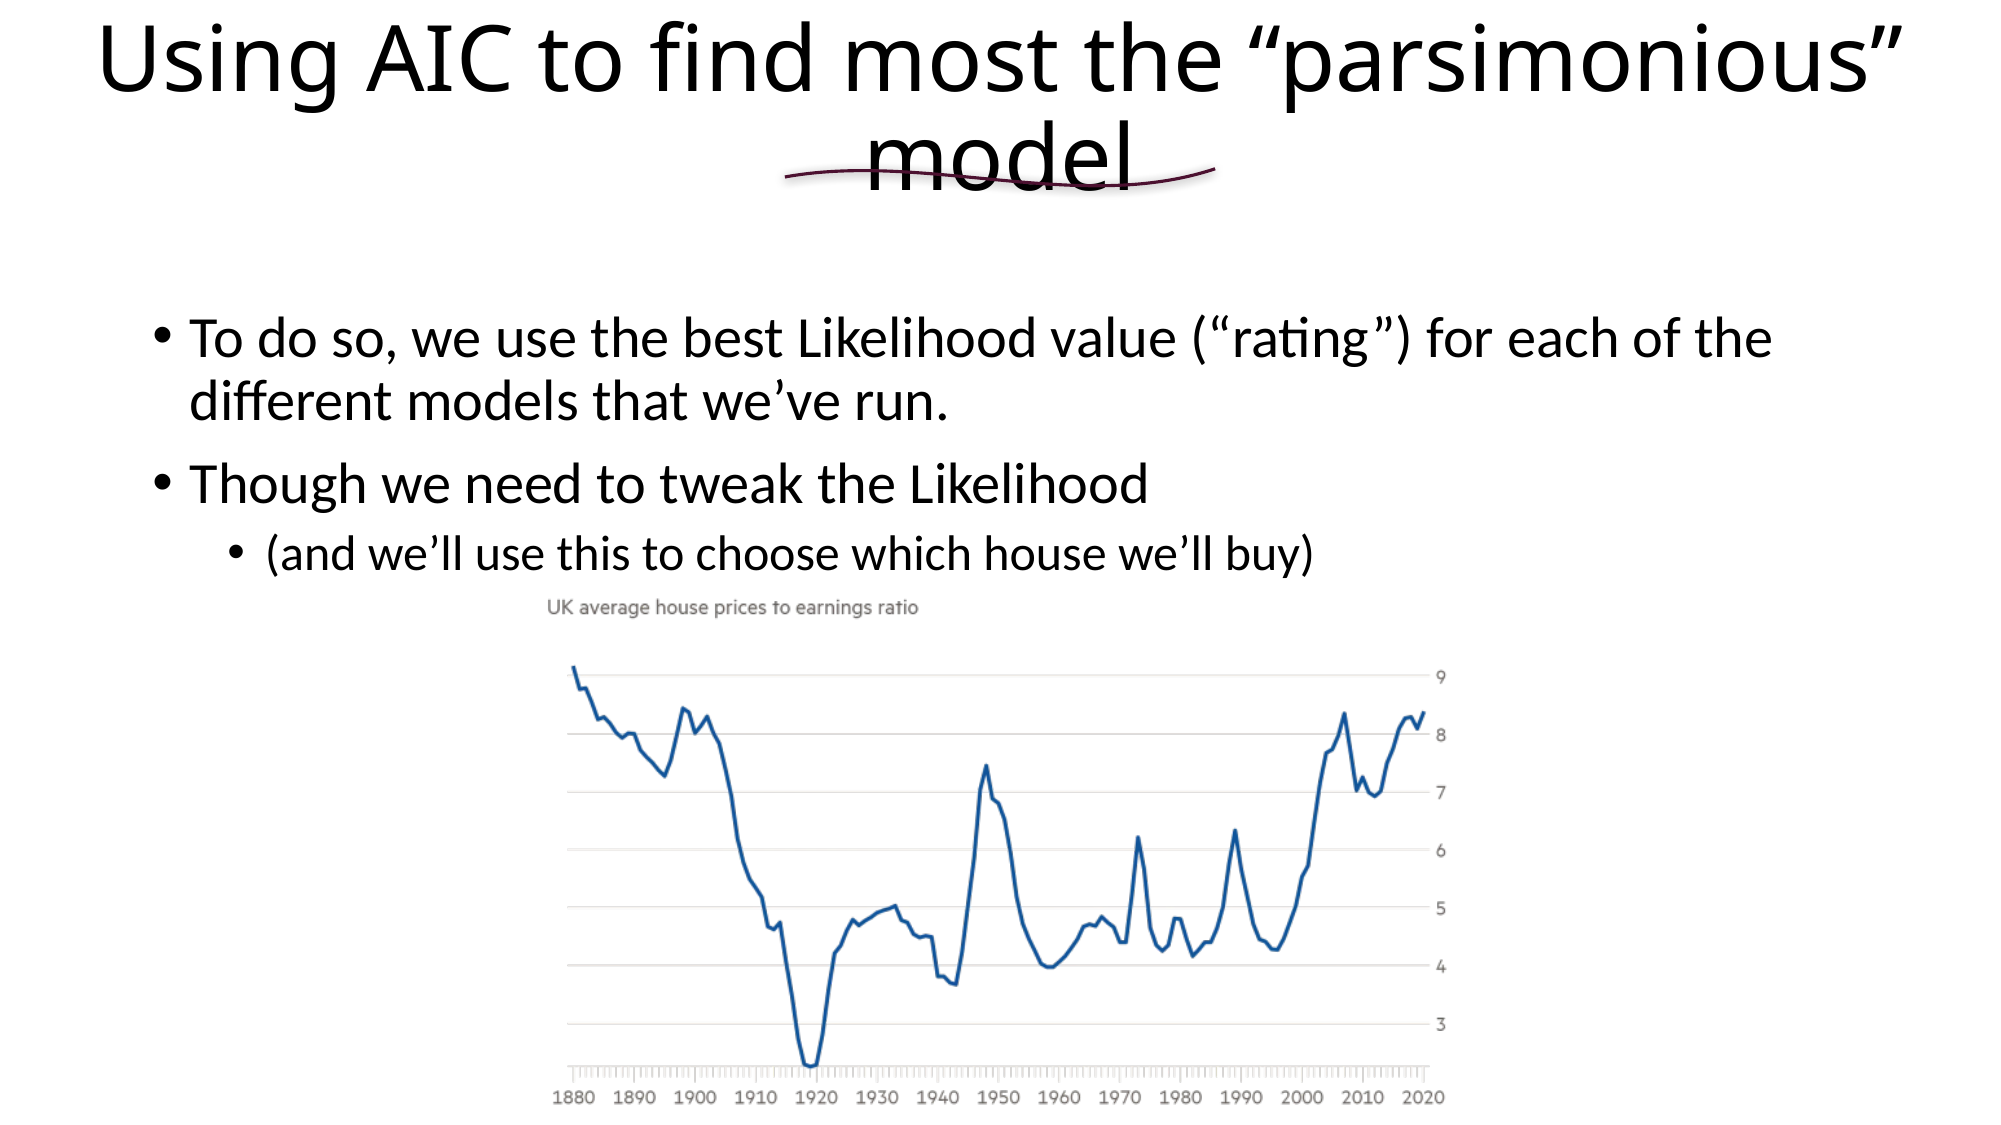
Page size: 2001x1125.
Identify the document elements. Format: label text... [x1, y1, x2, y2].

picture [547, 587, 1453, 1125]
title Using AIC to find most the “parsimonious” model [0, 3, 2000, 221]
text_box [784, 168, 1216, 186]
list To do so, we use the best Likelihood value (“rating”) for each of the different models that we’ve run. Though we need to tweak the Likelihood (and we’ll use this to choose which house we’ll buy) [137, 299, 1863, 613]
